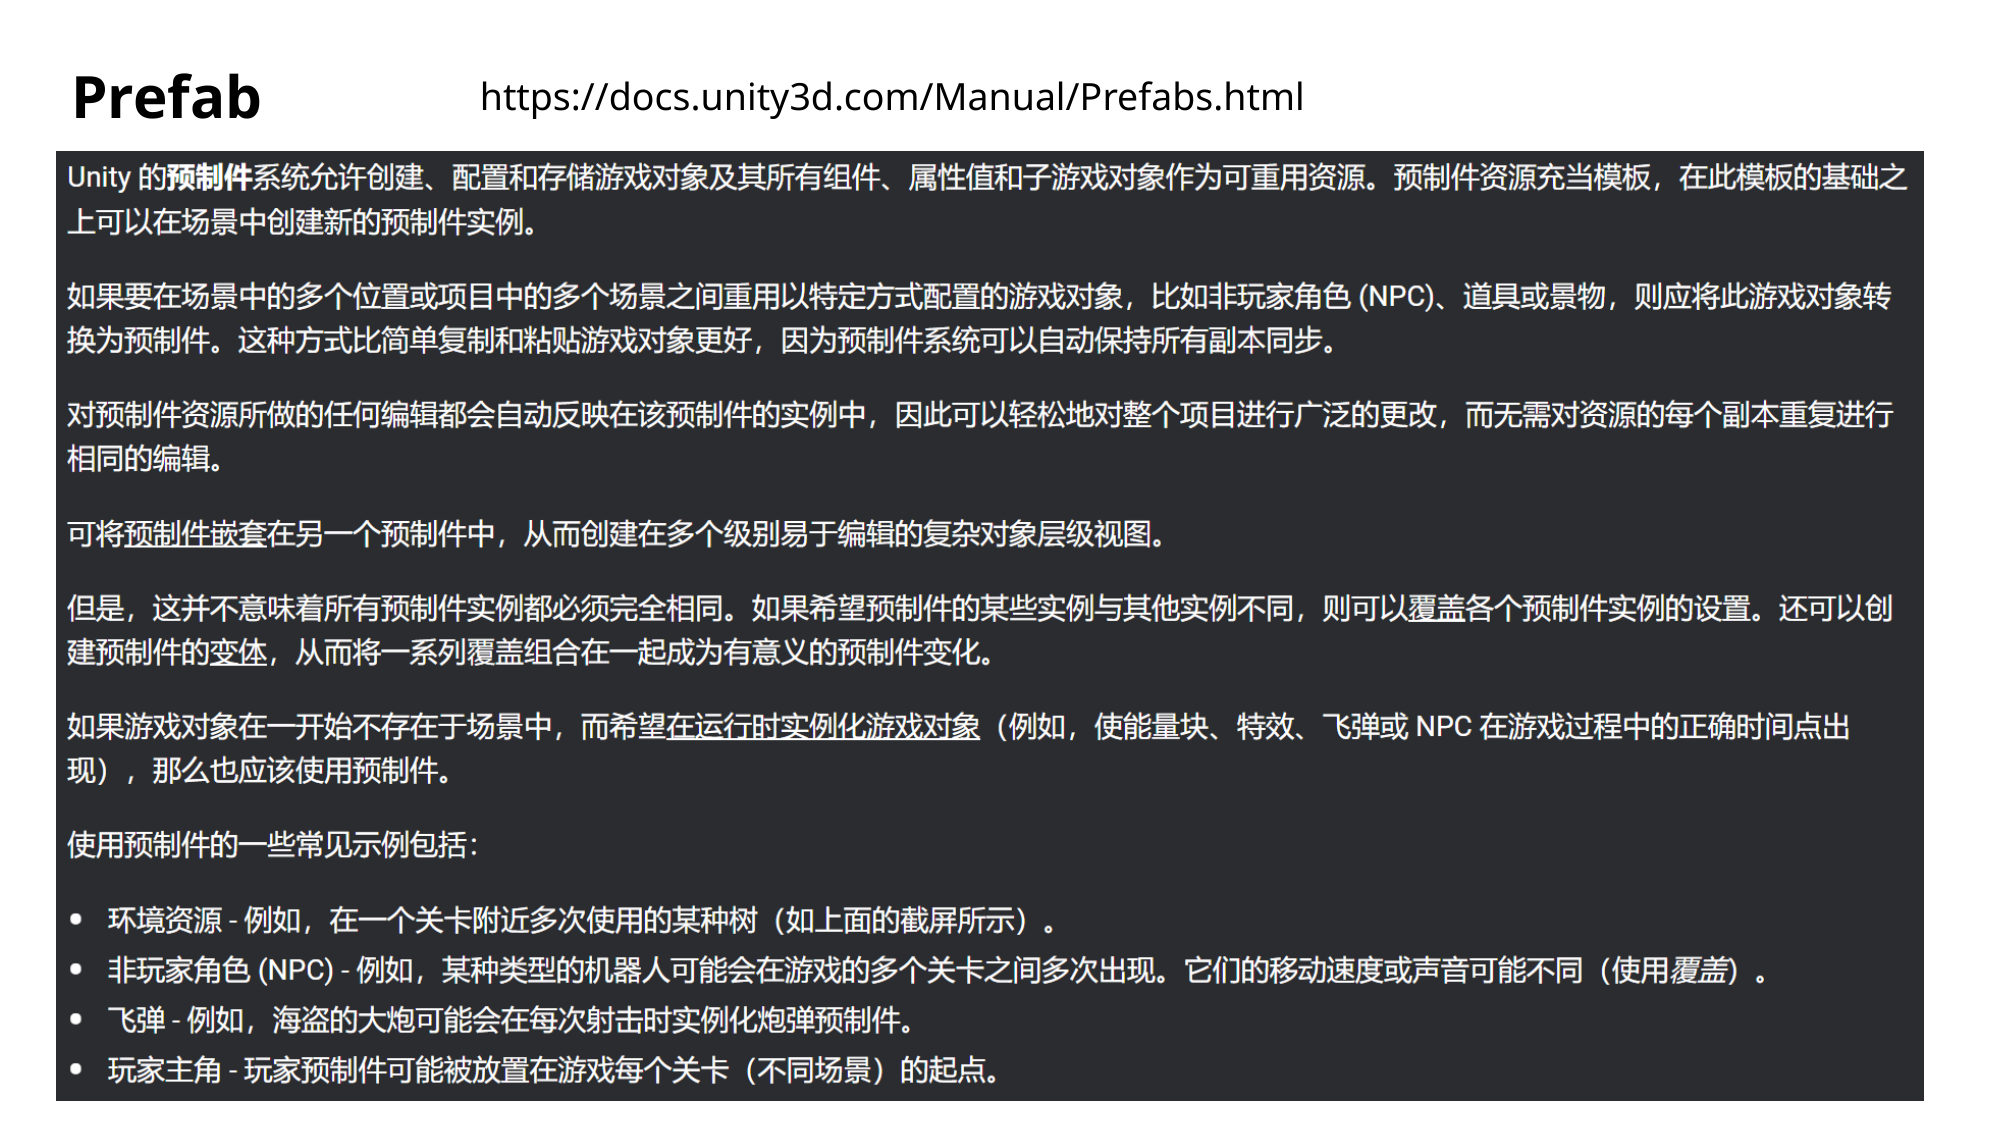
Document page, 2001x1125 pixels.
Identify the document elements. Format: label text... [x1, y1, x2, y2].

text_box https://docs.unity3d.com/Manual/Prefabs.html [465, 65, 1969, 126]
picture [56, 151, 1924, 1101]
text_box Prefab [56, 52, 1217, 138]
